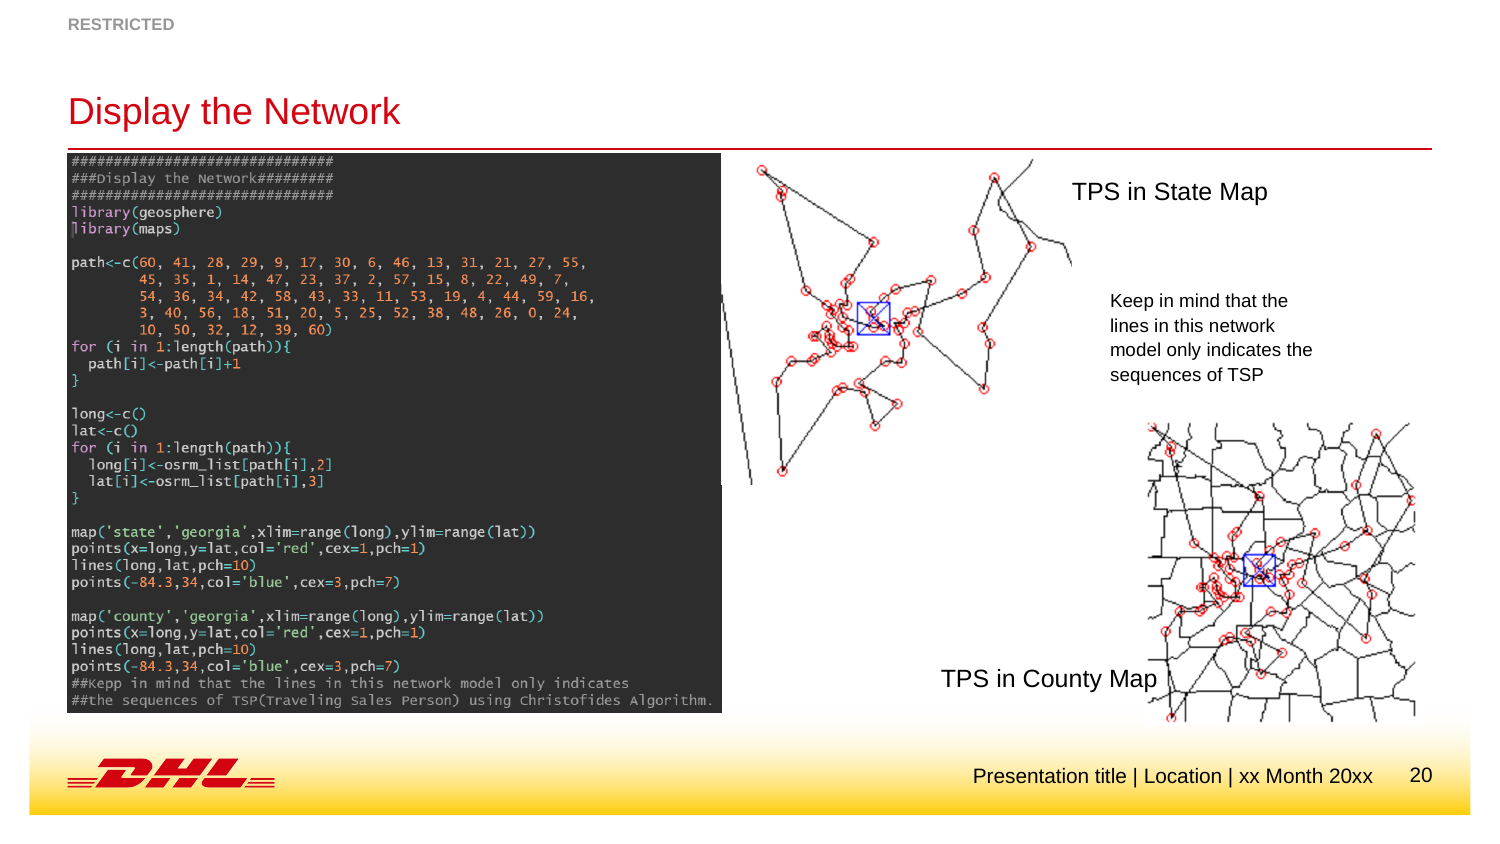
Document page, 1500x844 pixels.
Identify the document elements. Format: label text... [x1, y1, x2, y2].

footer Presentation title | Location | xx Month 20xx [342, 761, 1374, 788]
picture [67, 152, 1072, 714]
picture [1144, 422, 1422, 725]
text_box Keep in mind that the lines in this network model only indicates the sequences of TSP [1109, 286, 1317, 386]
text_box TPS in County Map [940, 659, 1139, 693]
picture [67, 758, 275, 788]
text_box TPS in State Map [1076, 172, 1269, 206]
title Display the Network [67, 31, 1433, 133]
